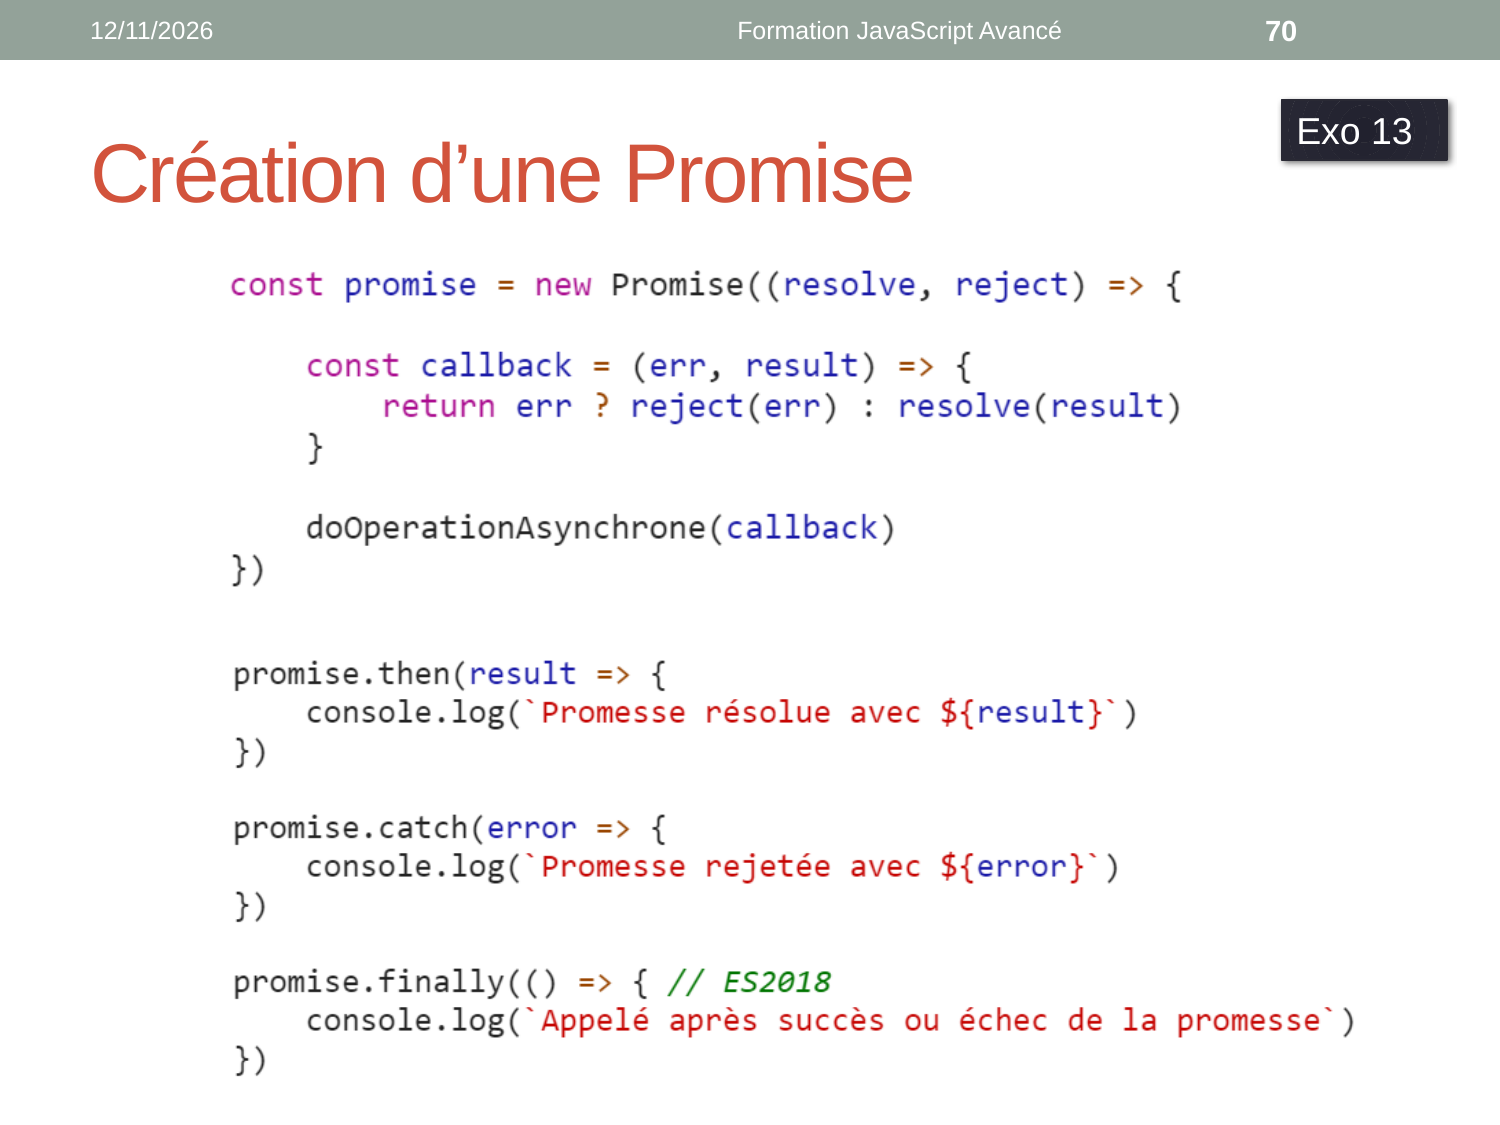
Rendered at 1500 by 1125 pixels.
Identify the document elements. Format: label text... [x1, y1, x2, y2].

picture [222, 654, 1363, 1095]
title Création d’une Promise [75, 87, 1425, 250]
slide_number 70 [1250, 3, 1425, 57]
text_box Exo 13 [1281, 99, 1448, 161]
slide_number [75, 3, 550, 57]
footer Formation JavaScript Avancé [562, 3, 1238, 57]
picture [222, 255, 1200, 602]
